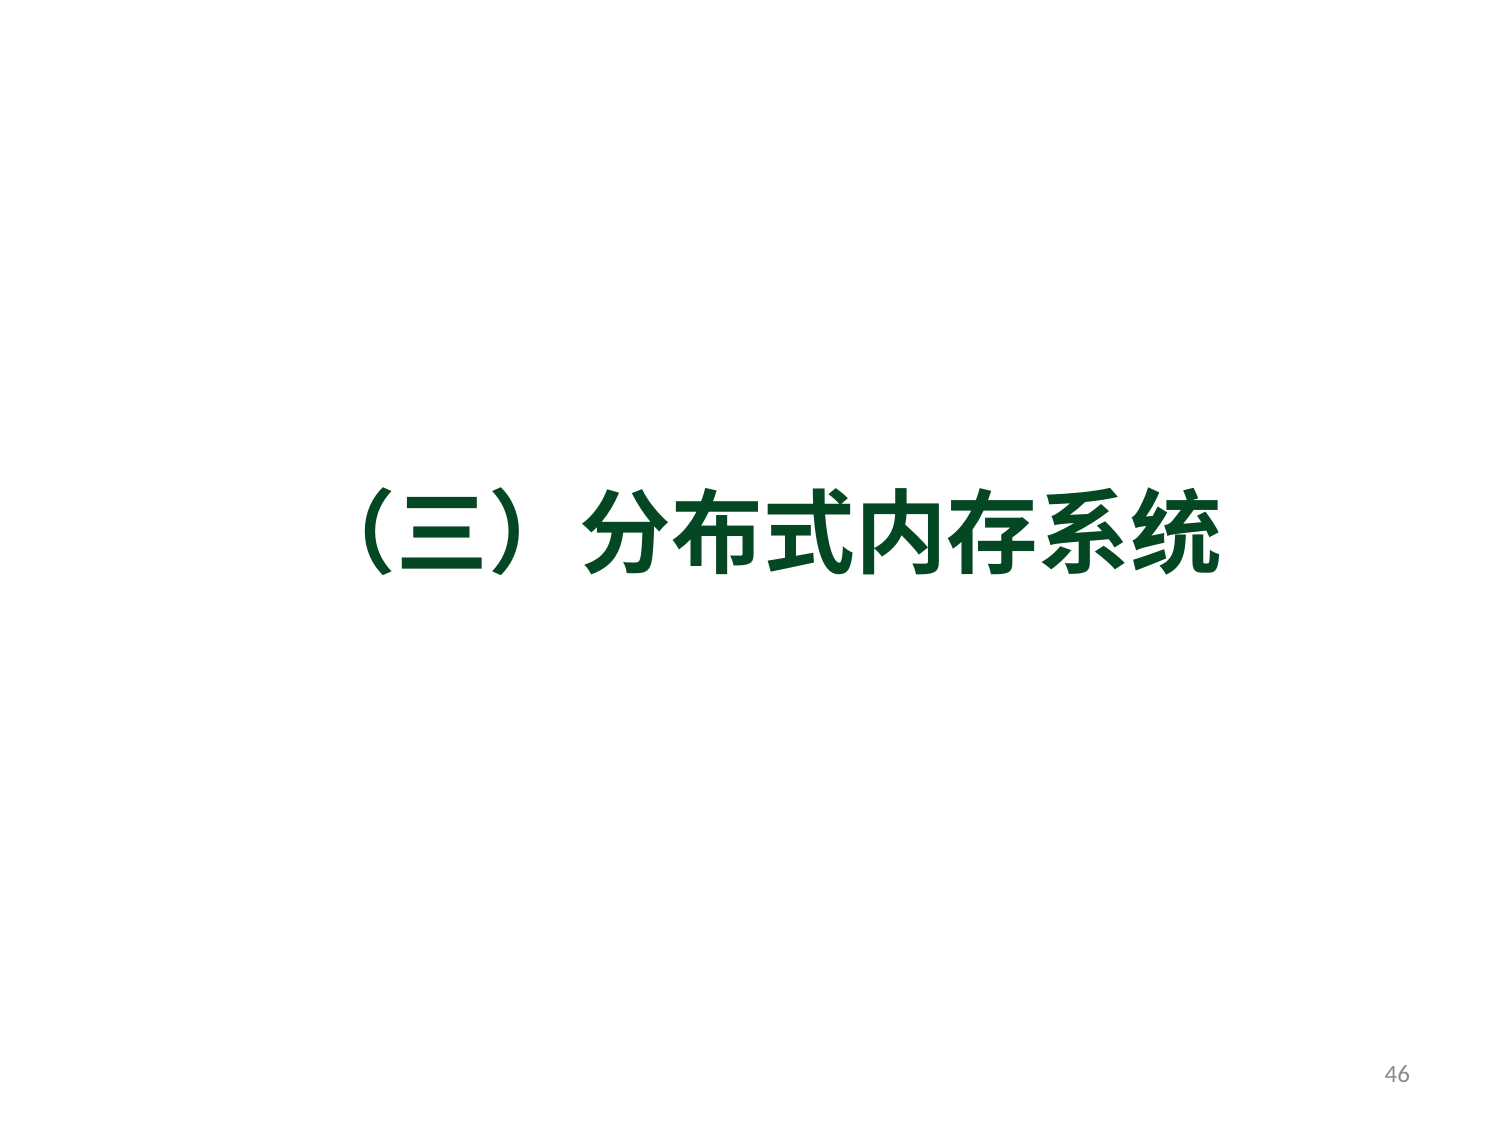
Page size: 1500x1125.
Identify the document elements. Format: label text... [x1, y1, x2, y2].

slide_number 46 [1074, 1042, 1425, 1103]
title （三）分布式内存系统 [88, 408, 1439, 597]
